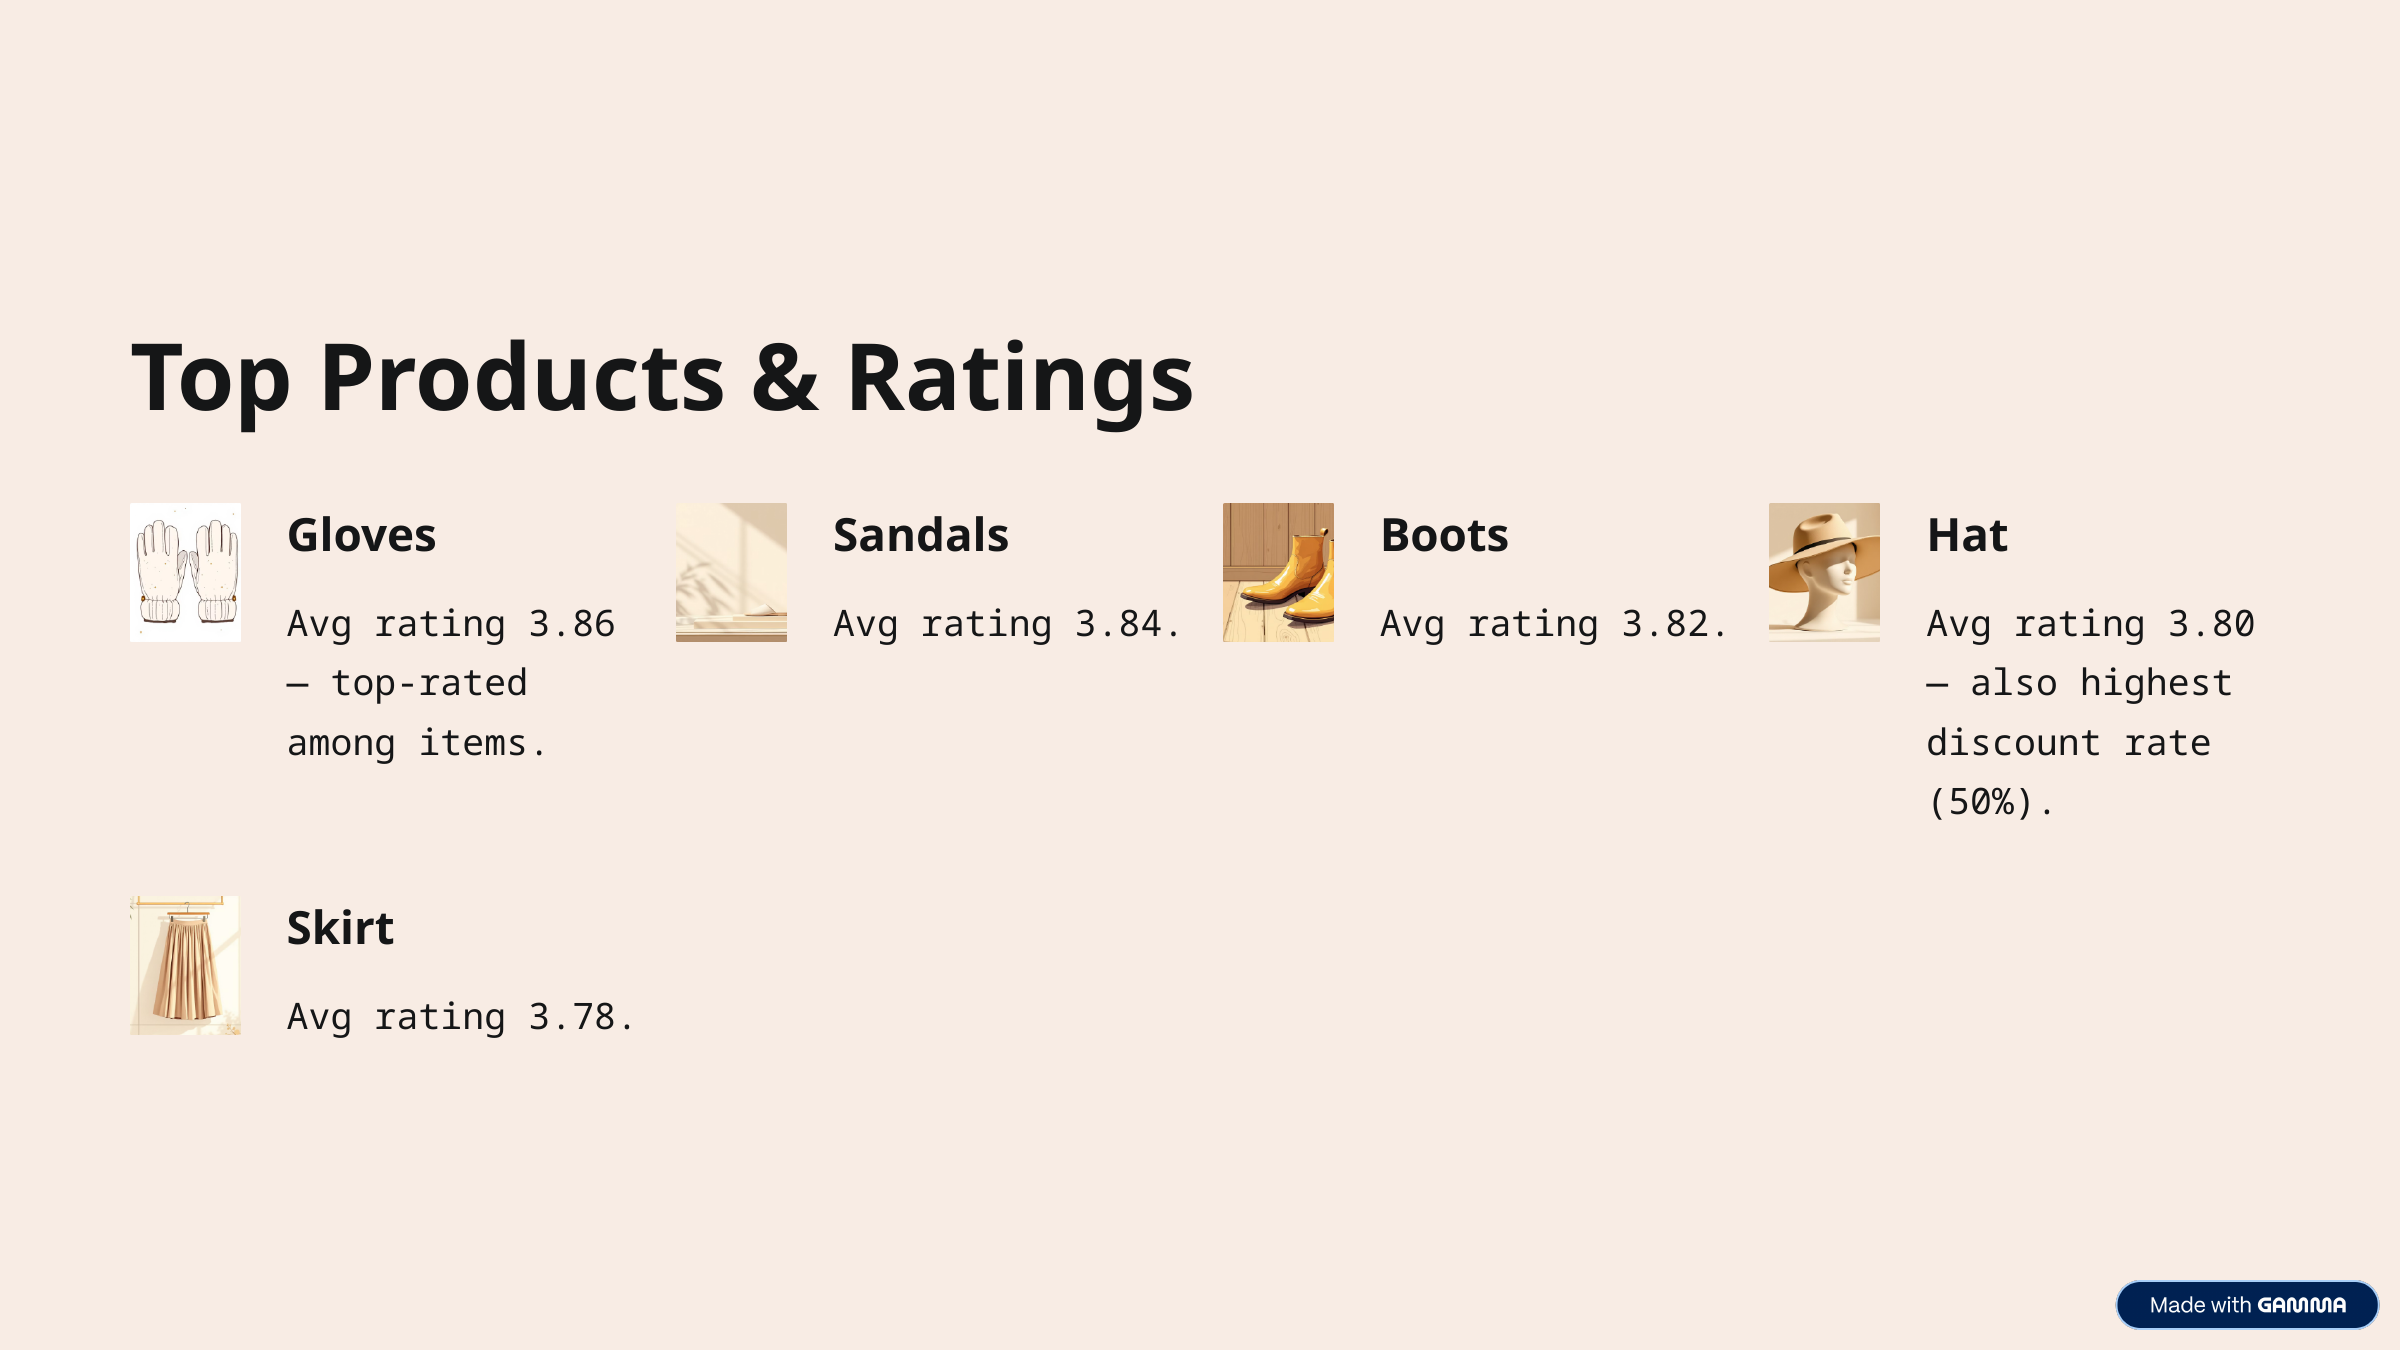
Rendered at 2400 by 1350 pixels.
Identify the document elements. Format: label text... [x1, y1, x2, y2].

text_box Top Products & Ratings [130, 313, 1315, 430]
text_box Avg rating 3.80 — also highest discount rate (50%). [1926, 584, 2270, 823]
text_box Hat [1926, 503, 2270, 562]
text_box Boots [1379, 503, 1724, 562]
text_box Avg rating 3.82. [1379, 584, 1724, 644]
picture [2106, 1271, 2389, 1339]
text_box Sandals [833, 503, 1177, 562]
text_box Avg rating 3.78. [286, 977, 631, 1037]
picture [130, 503, 241, 642]
picture [1769, 503, 1880, 642]
text_box Avg rating 3.86 — top-rated among items. [286, 584, 631, 763]
picture [676, 503, 787, 642]
picture [1223, 503, 1334, 642]
text_box Skirt [286, 896, 631, 955]
picture [130, 896, 241, 1035]
text_box Gloves [286, 503, 631, 562]
text_box Avg rating 3.84. [833, 584, 1177, 644]
